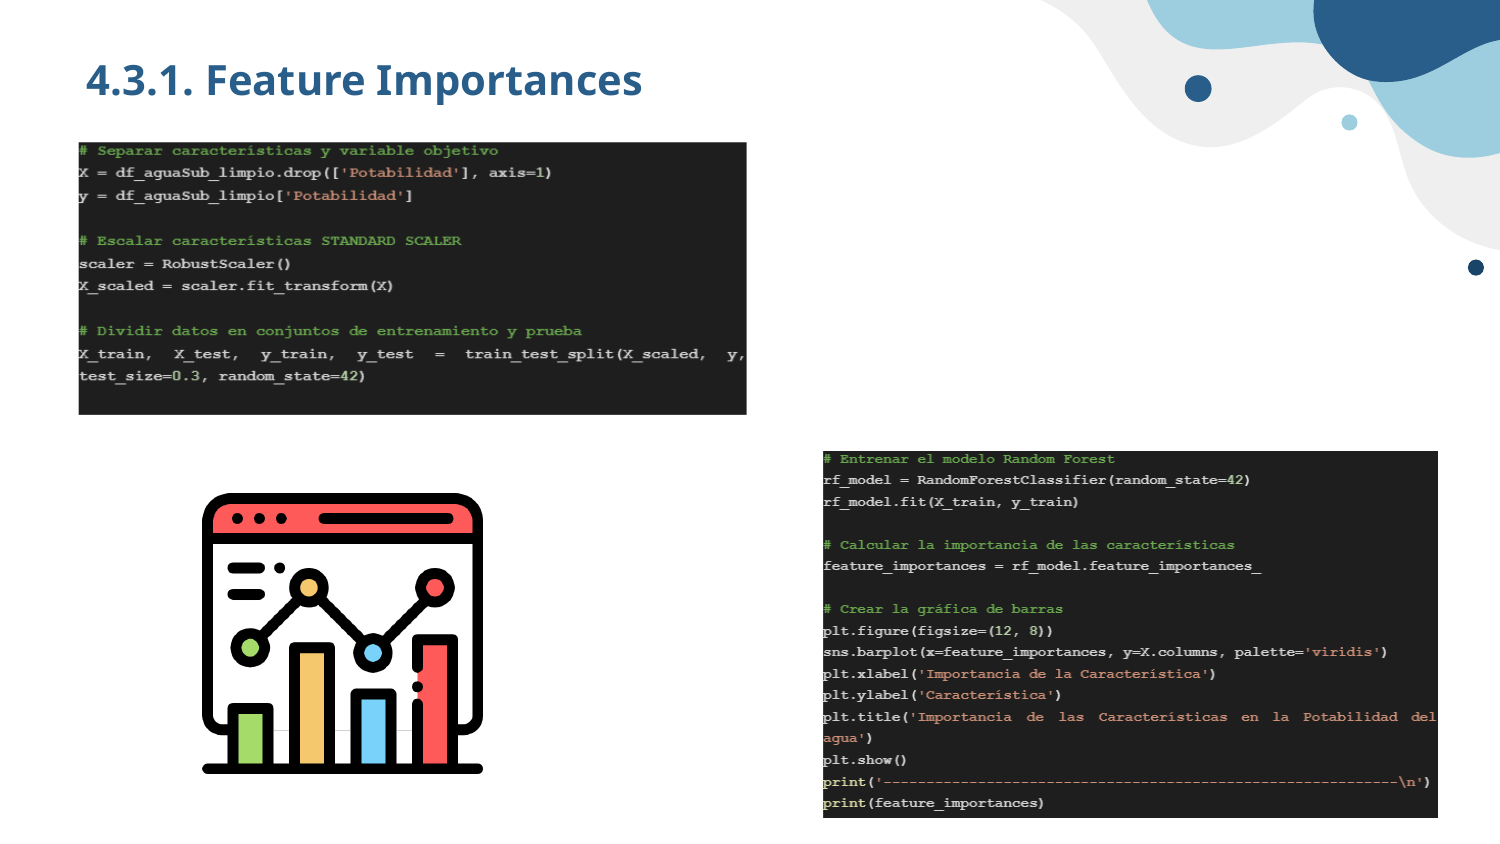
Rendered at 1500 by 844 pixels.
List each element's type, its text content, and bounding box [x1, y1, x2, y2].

picture [71, 136, 751, 417]
picture [201, 493, 483, 775]
picture [817, 446, 1439, 822]
text_box 4.3.1. Feature Importances [71, 45, 712, 111]
